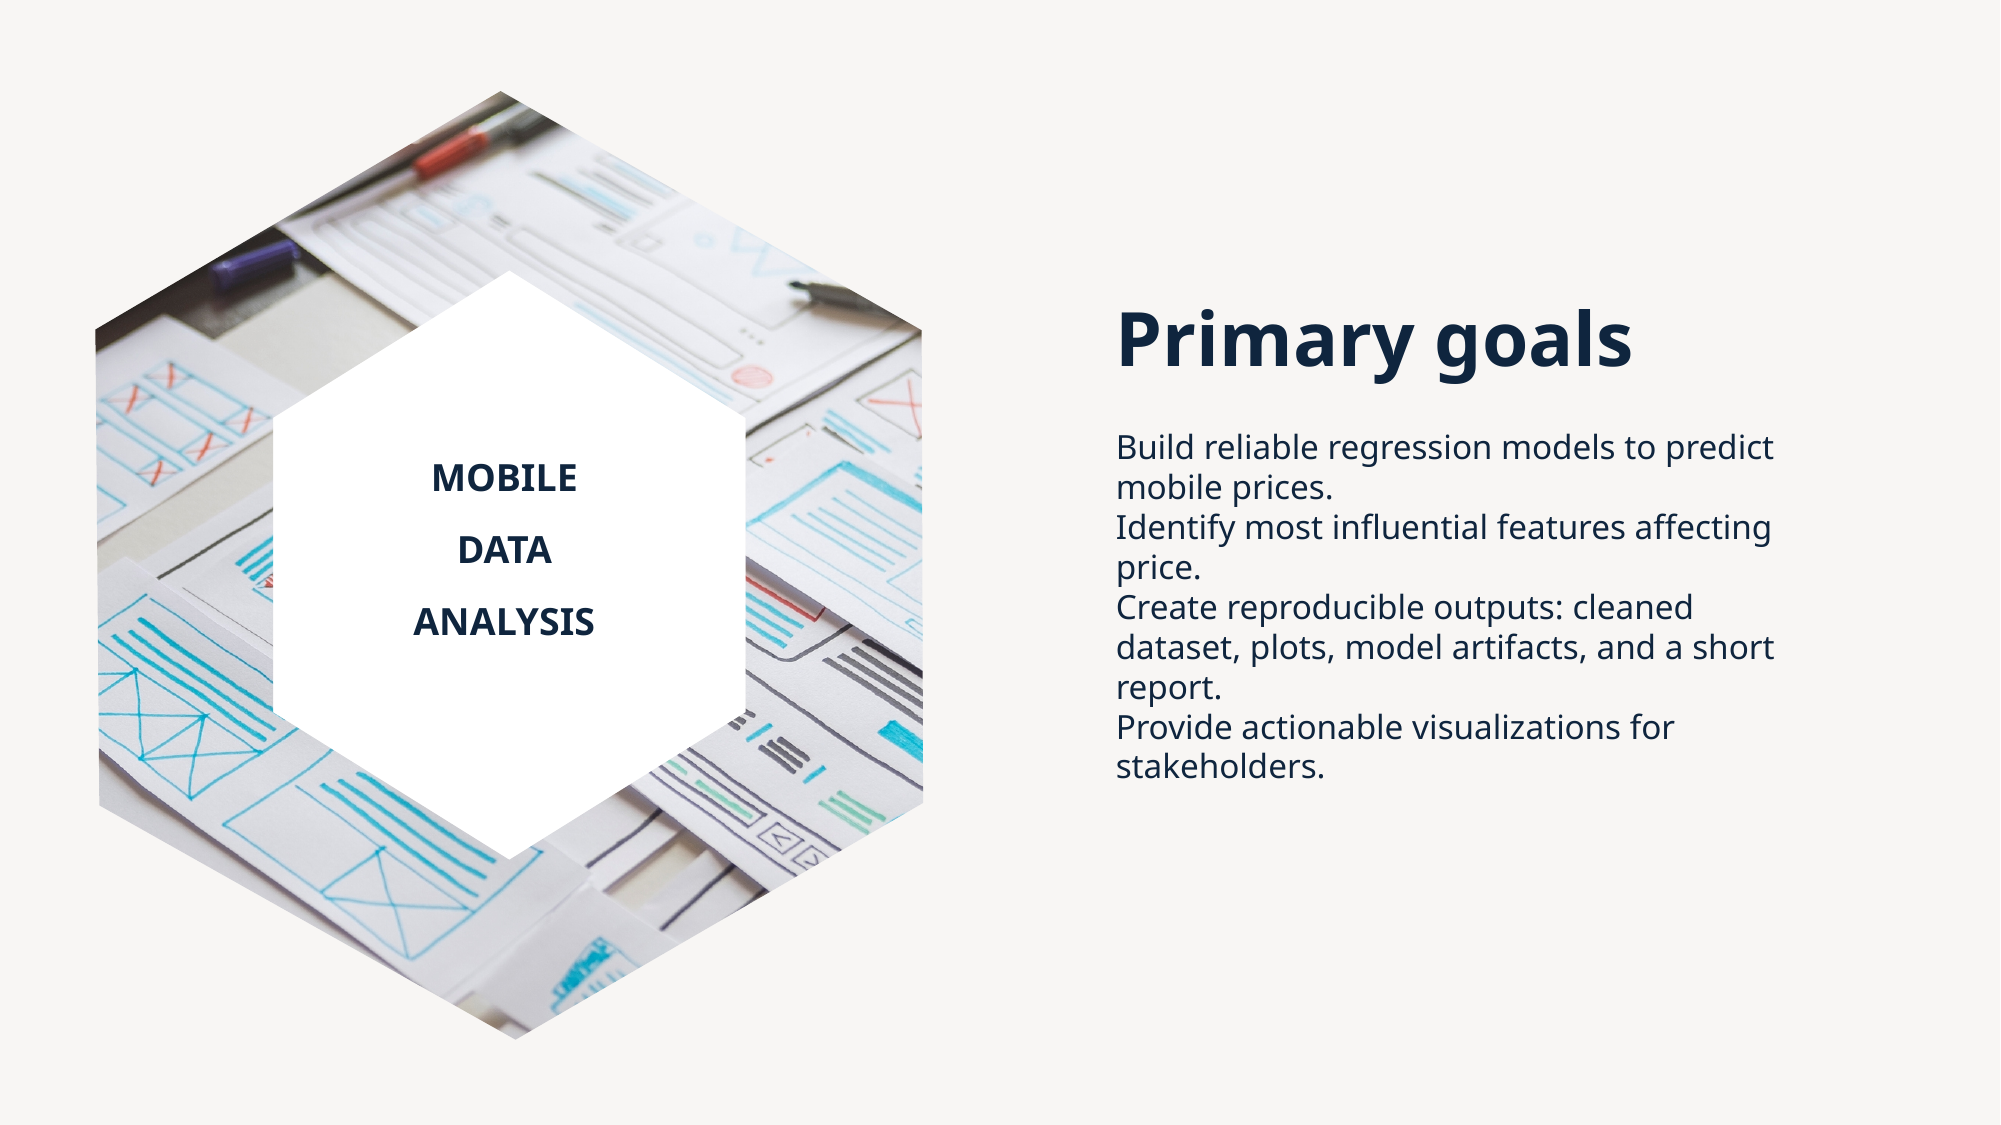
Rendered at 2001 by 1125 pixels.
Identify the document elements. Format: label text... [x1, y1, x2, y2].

picture [95, 91, 924, 1040]
title Primary goals Build reliable regression models to predict mobile prices. Identify most influential features affecting price. Create reproducible outputs: cleaned dataset, plots, model artifacts, and a short report. Provide actionable visualizations for stakeholders. [1100, 330, 1830, 787]
